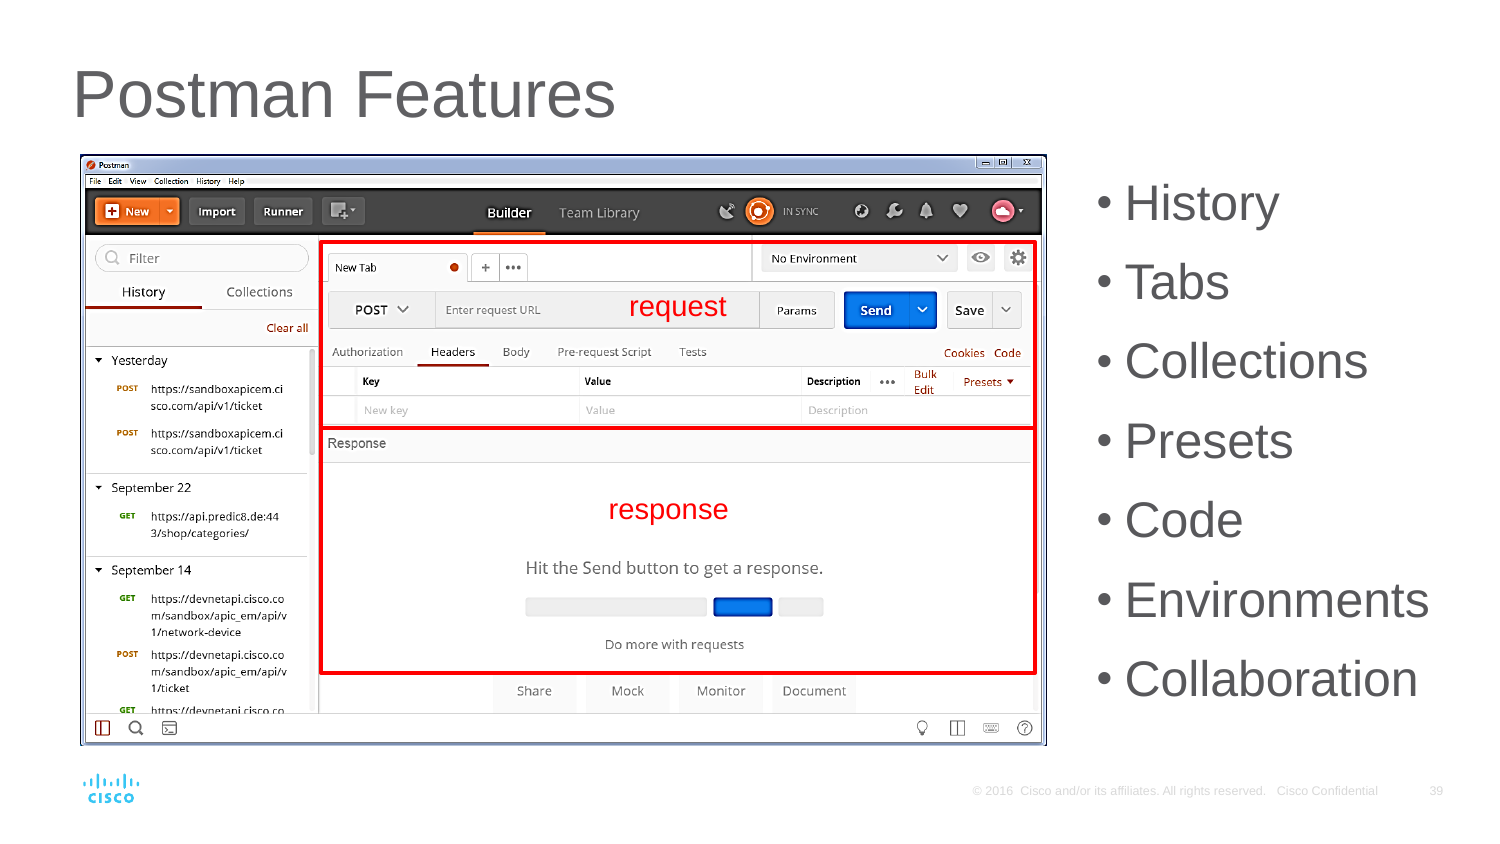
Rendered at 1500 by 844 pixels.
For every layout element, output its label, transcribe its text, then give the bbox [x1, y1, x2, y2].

list History Tabs Collections Presets Code Environments Collaboration [1081, 167, 1474, 725]
title Postman Features [57, 35, 1455, 162]
picture [80, 154, 1047, 746]
